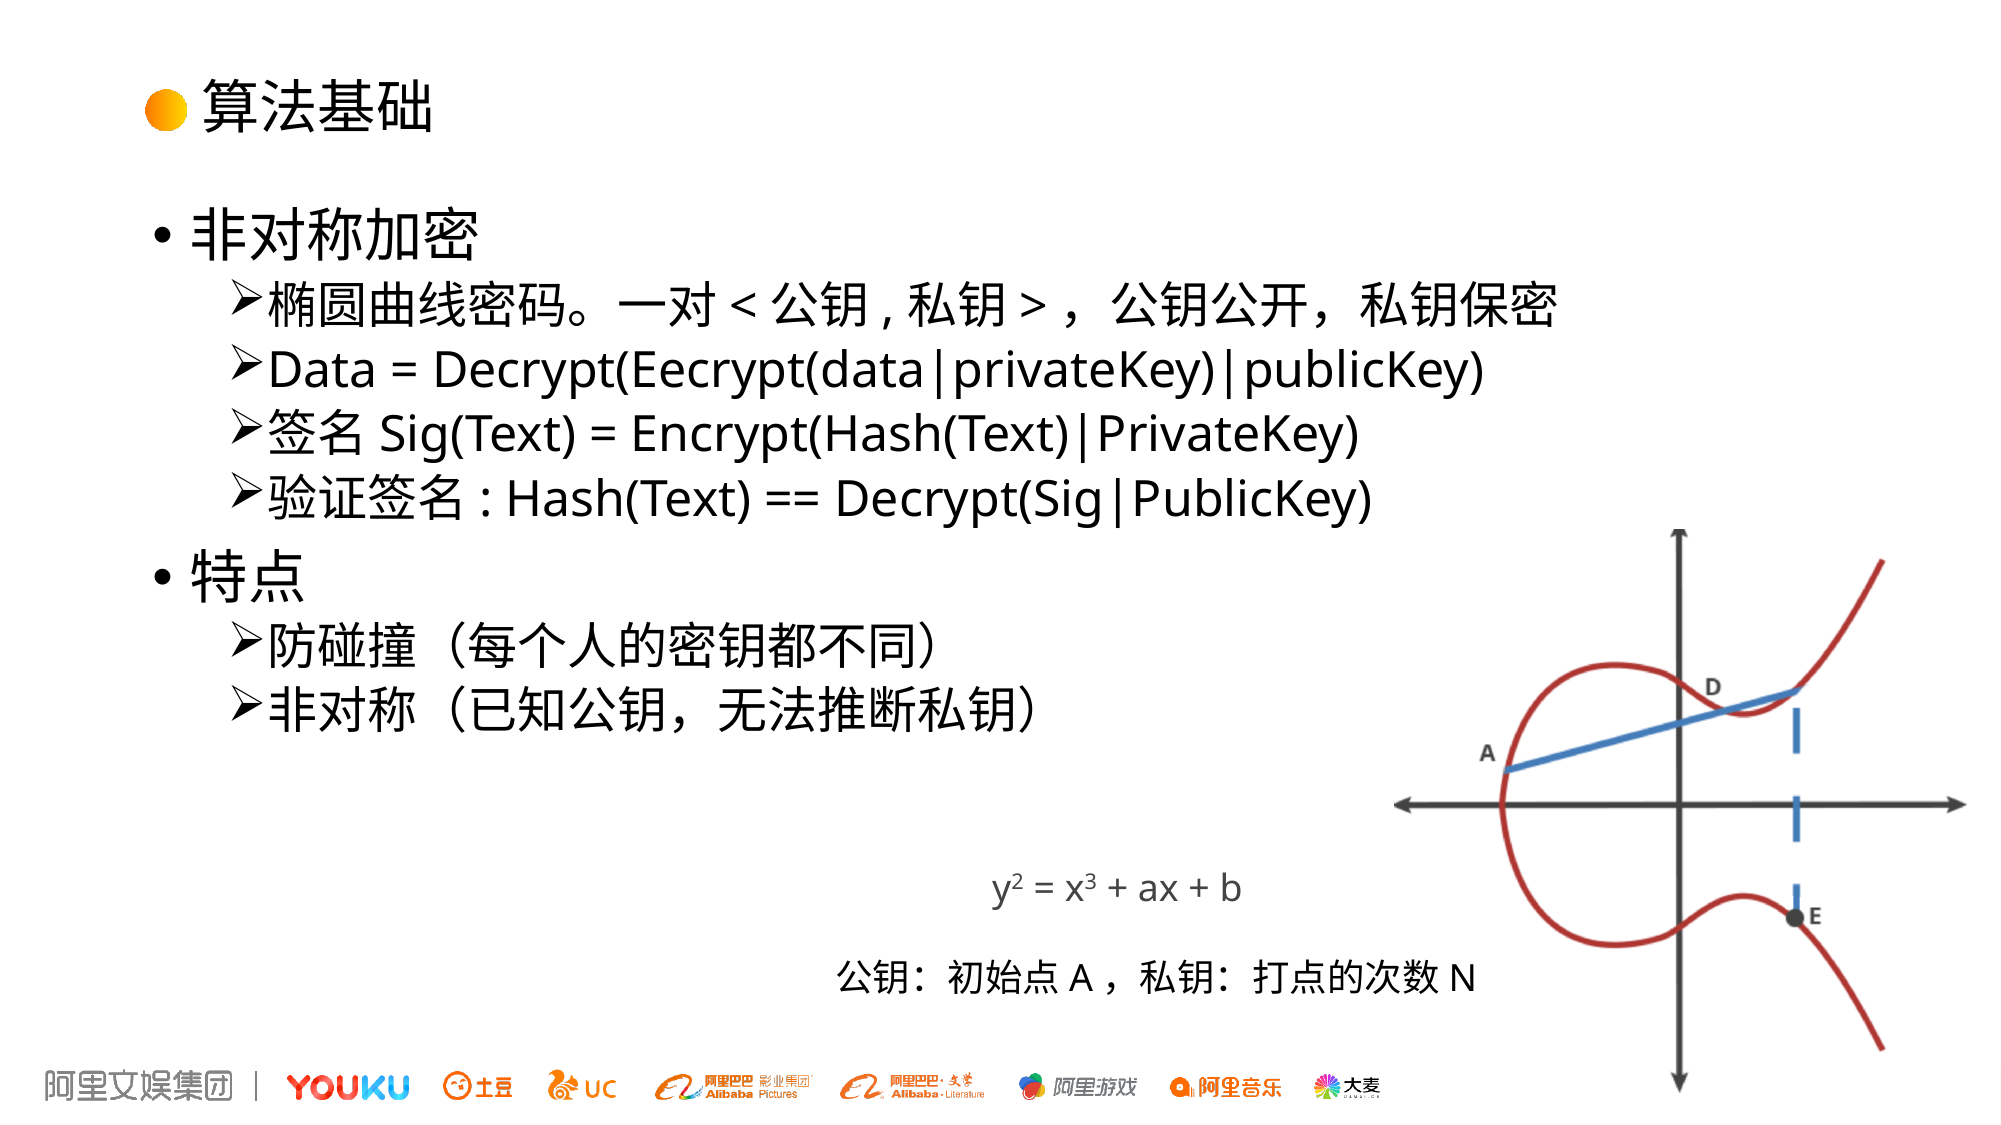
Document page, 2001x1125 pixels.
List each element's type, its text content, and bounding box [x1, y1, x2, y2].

picture [45, 1069, 232, 1101]
picture [655, 1074, 813, 1100]
picture [1394, 529, 2000, 1125]
picture [443, 1071, 512, 1100]
text_box y2 = x3 + ax + b [977, 856, 1258, 916]
text_box 公钥：初始点A，私钥：打点的次数N [820, 946, 1394, 1007]
picture [1170, 1077, 1281, 1097]
picture [1314, 1074, 1380, 1099]
picture [840, 1072, 984, 1099]
picture [287, 1075, 409, 1100]
list 非对称加密 椭圆曲线密码。一对<公钥,私钥>，公钥公开，私钥保密 Data = Decrypt(Eecrypt(data|privateKey)|publicKey) 签名Sig(Text) = Encrypt(Hash(Text)|PrivateKey) 验证签名: Hash(Text) == Decrypt(Sig|PublicKey) 特点 防碰撞（每个人的密钥都不同） 非对称（已知公钥，无法推断私钥） [137, 199, 1863, 1014]
title 算法基础 [186, 59, 1863, 159]
picture [548, 1069, 616, 1100]
picture [1019, 1073, 1137, 1100]
picture [145, 89, 186, 131]
